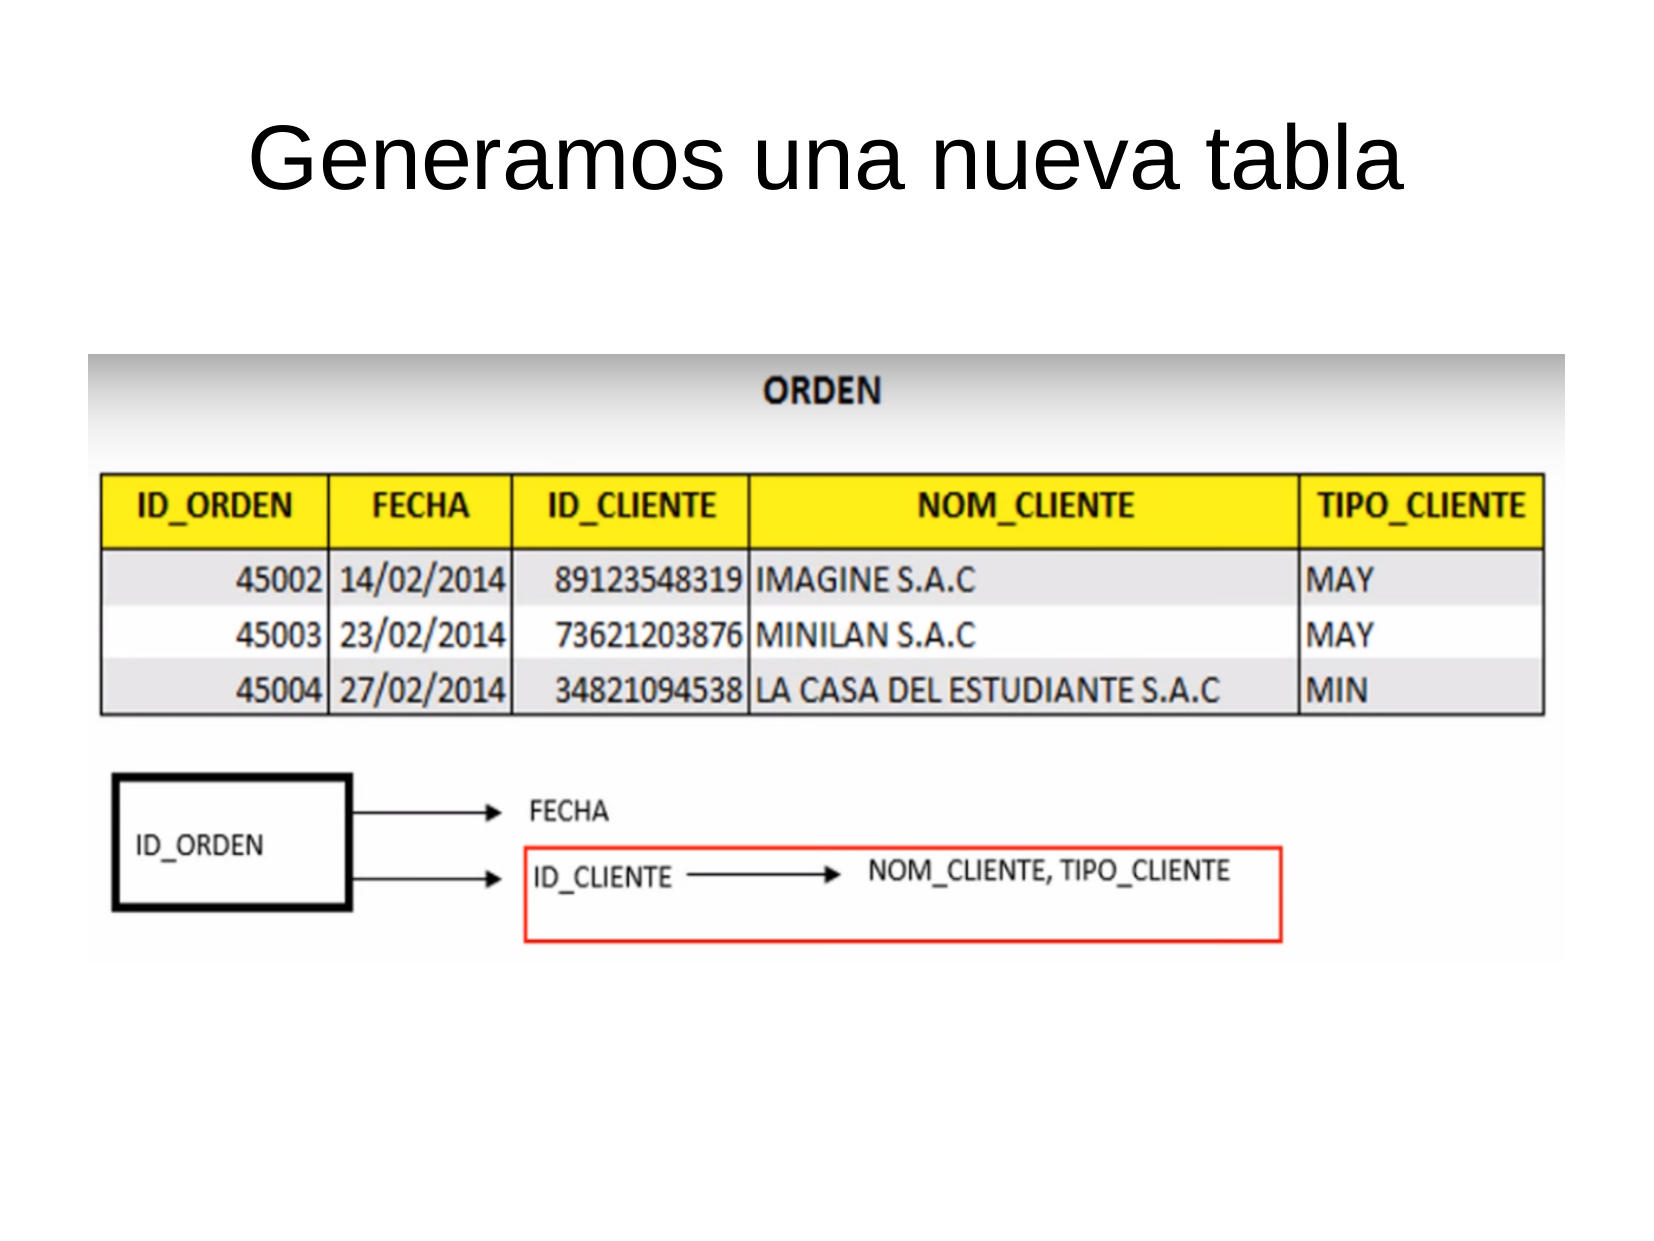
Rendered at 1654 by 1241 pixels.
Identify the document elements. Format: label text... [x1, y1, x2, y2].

text_box [82, 290, 1571, 1109]
picture [88, 354, 1566, 963]
text_box Generamos una nueva tabla [82, 49, 1571, 257]
